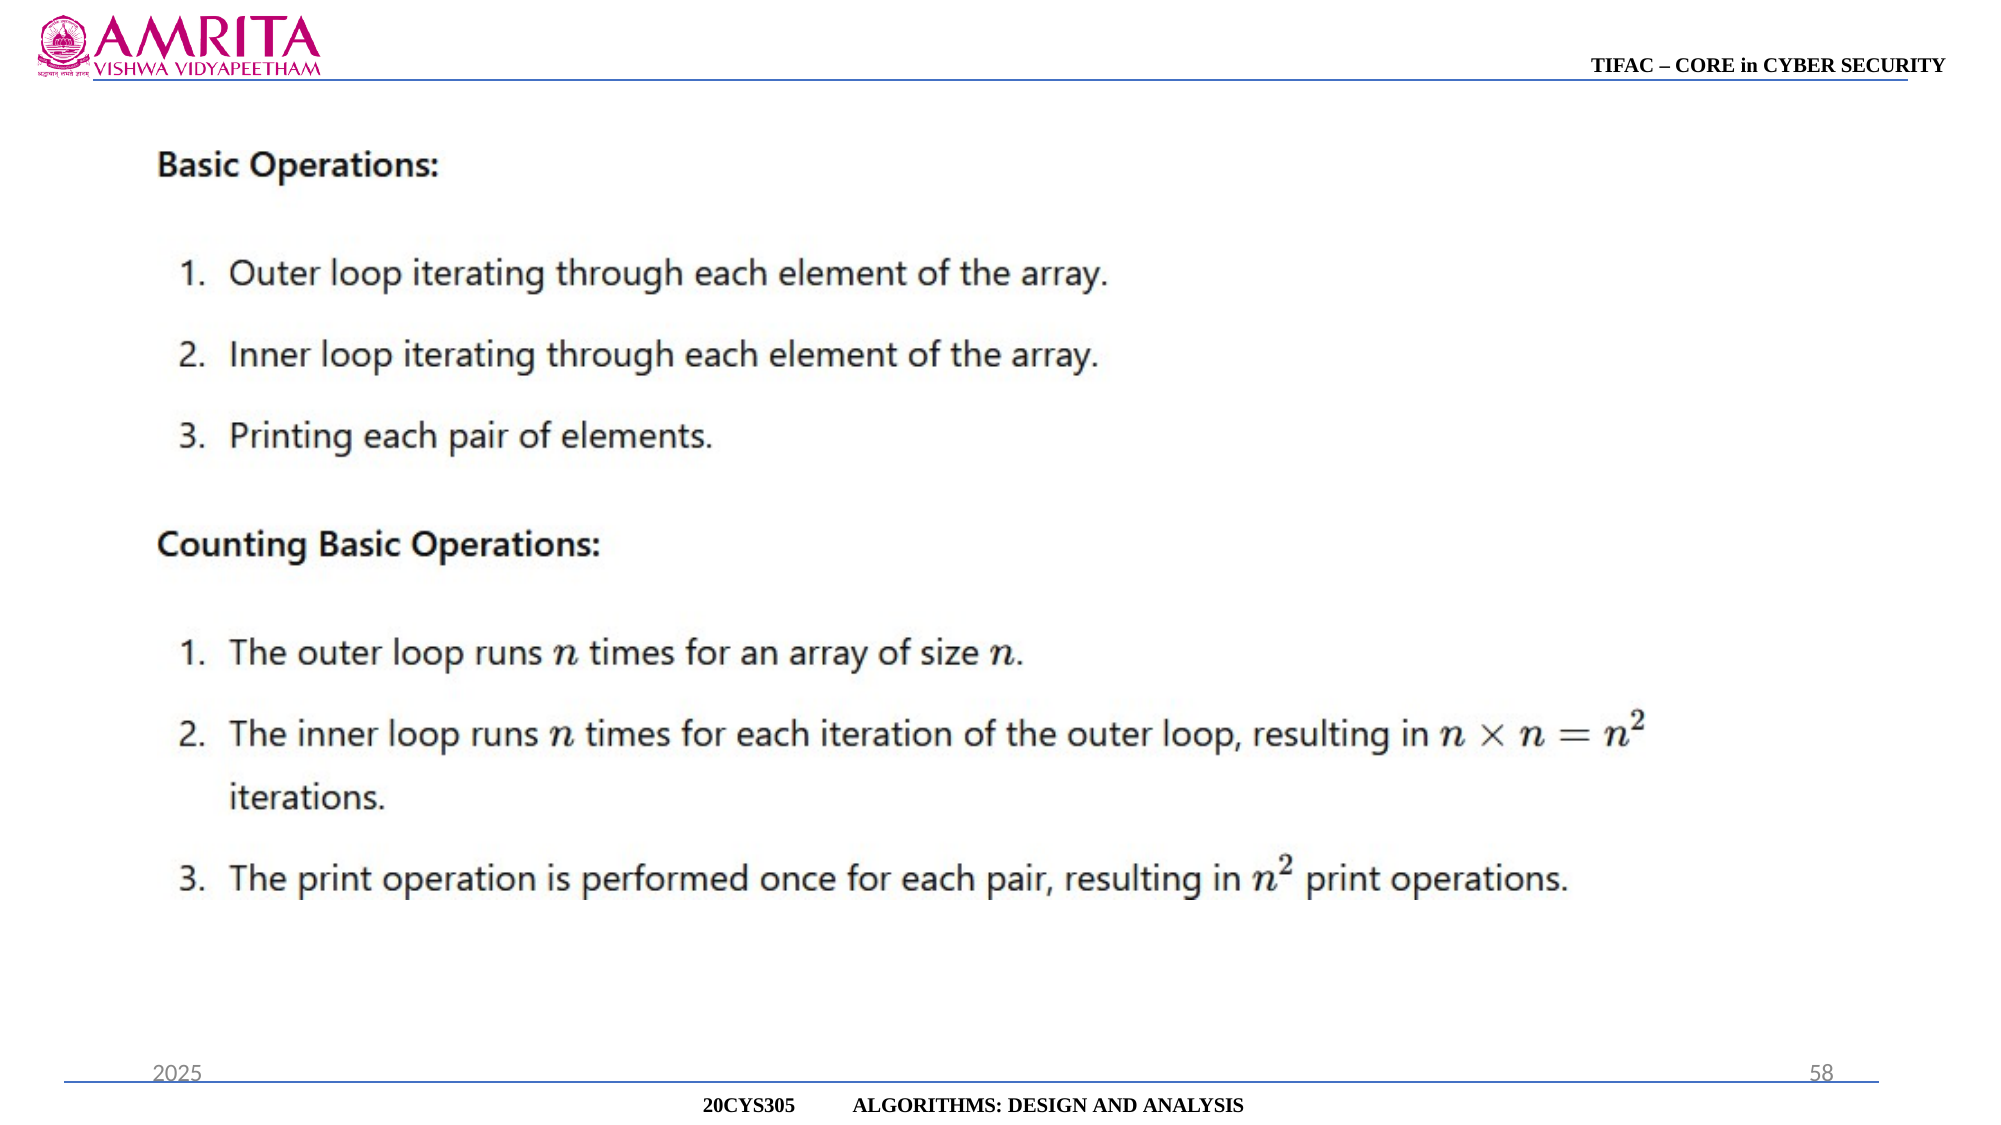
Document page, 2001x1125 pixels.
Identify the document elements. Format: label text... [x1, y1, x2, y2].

slide_number 58 [1807, 1060, 1856, 1125]
slide_number 2025 [150, 1060, 273, 1125]
footer 20CYS305 [700, 1091, 799, 1125]
picture [36, 13, 322, 79]
text_box TIFAC – CORE in CYBER SECURITY [1589, 49, 1952, 77]
picture [157, 150, 1646, 900]
text_box ALGORITHMS: DESIGN AND ANALYSIS [850, 1091, 1253, 1117]
